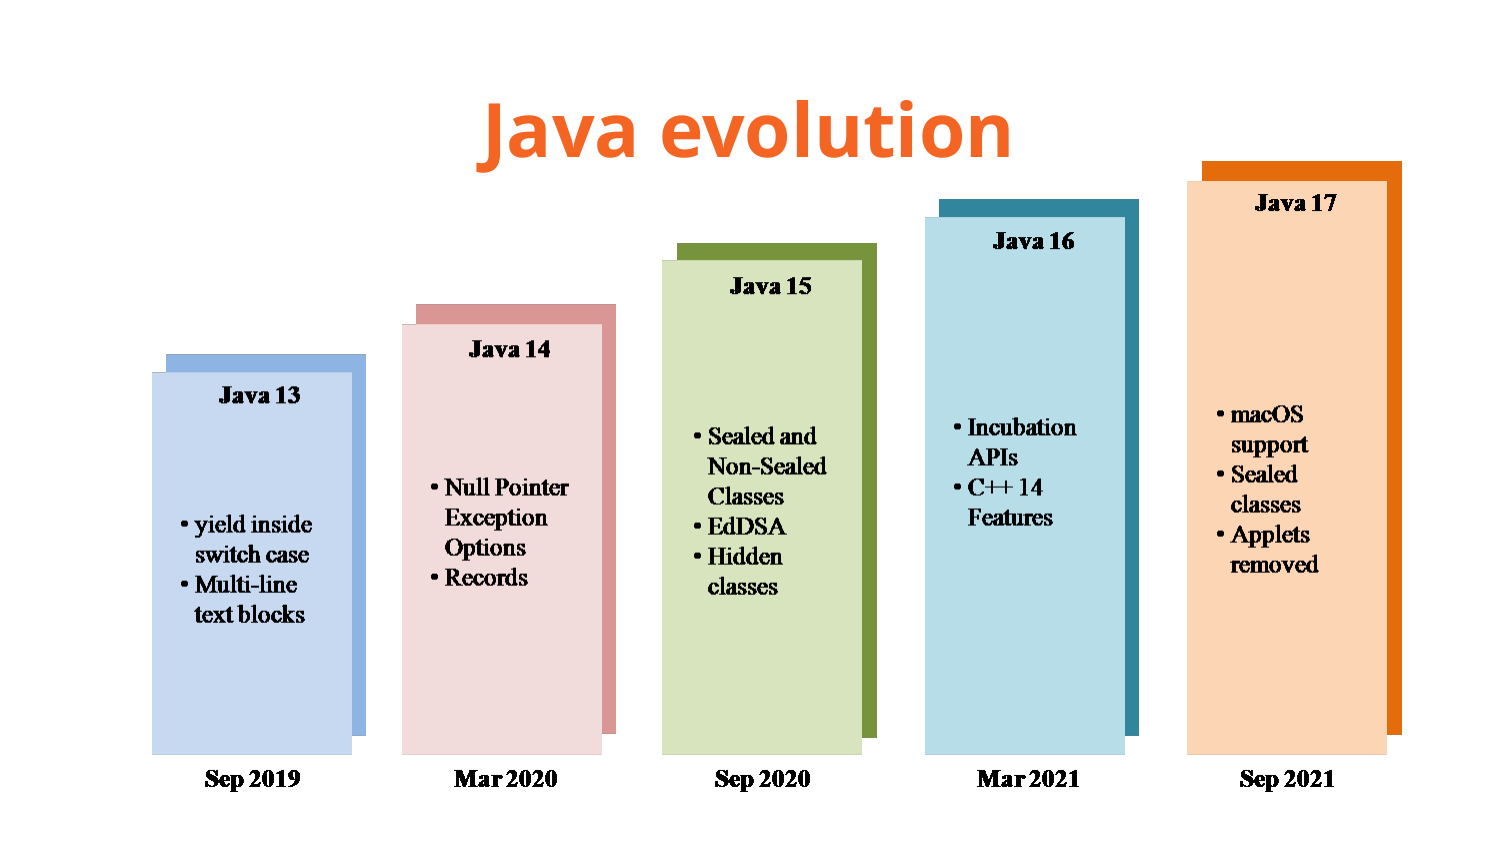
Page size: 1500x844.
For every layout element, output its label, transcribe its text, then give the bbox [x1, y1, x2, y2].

picture [150, 159, 1404, 801]
title Java evolution [49, 67, 1448, 173]
